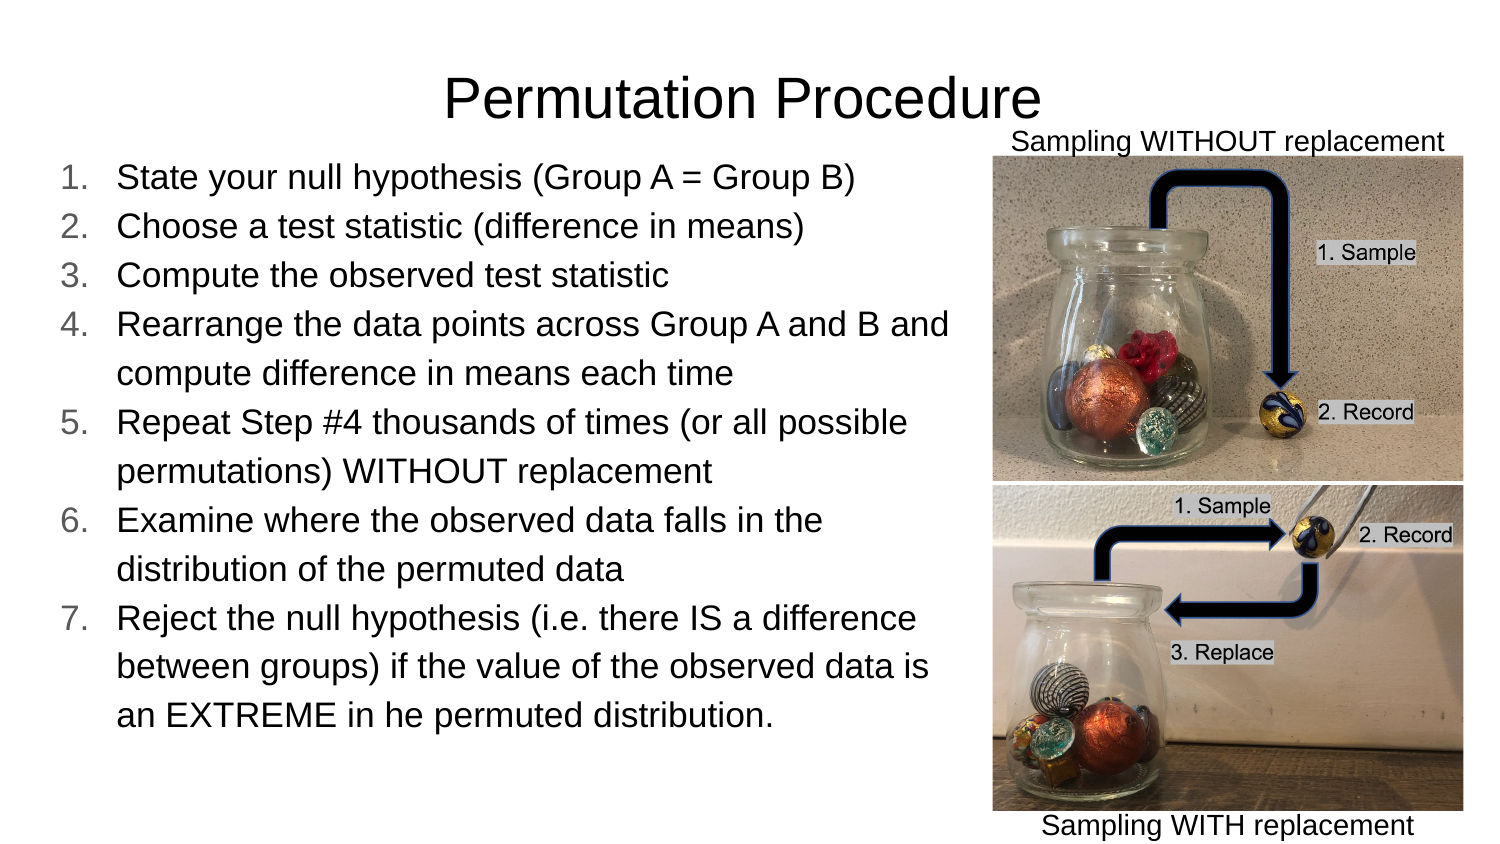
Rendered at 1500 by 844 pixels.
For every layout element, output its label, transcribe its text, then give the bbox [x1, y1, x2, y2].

text_box Sampling WITH replacement [1026, 819, 1430, 844]
picture [992, 155, 1464, 481]
title Permutation Procedure [45, 45, 1443, 116]
text_box Sampling WITHOUT replacement [995, 115, 1461, 153]
picture [992, 484, 1464, 811]
list State your null hypothesis (Group A = Group B) Choose a test statistic (difference in means) Compute the observed test statistic Rearrange the data points across Group A and B and compute difference in means each time Repeat Step #4 thousands of times (or all possible permutations) WITHOUT replacement Examine where the observed data falls in the distribution of the permuted data Reject the null hypothesis (i.e. there IS a difference between groups) if the value of the observed data is an EXTREME in he permuted distribution. [45, 133, 971, 424]
